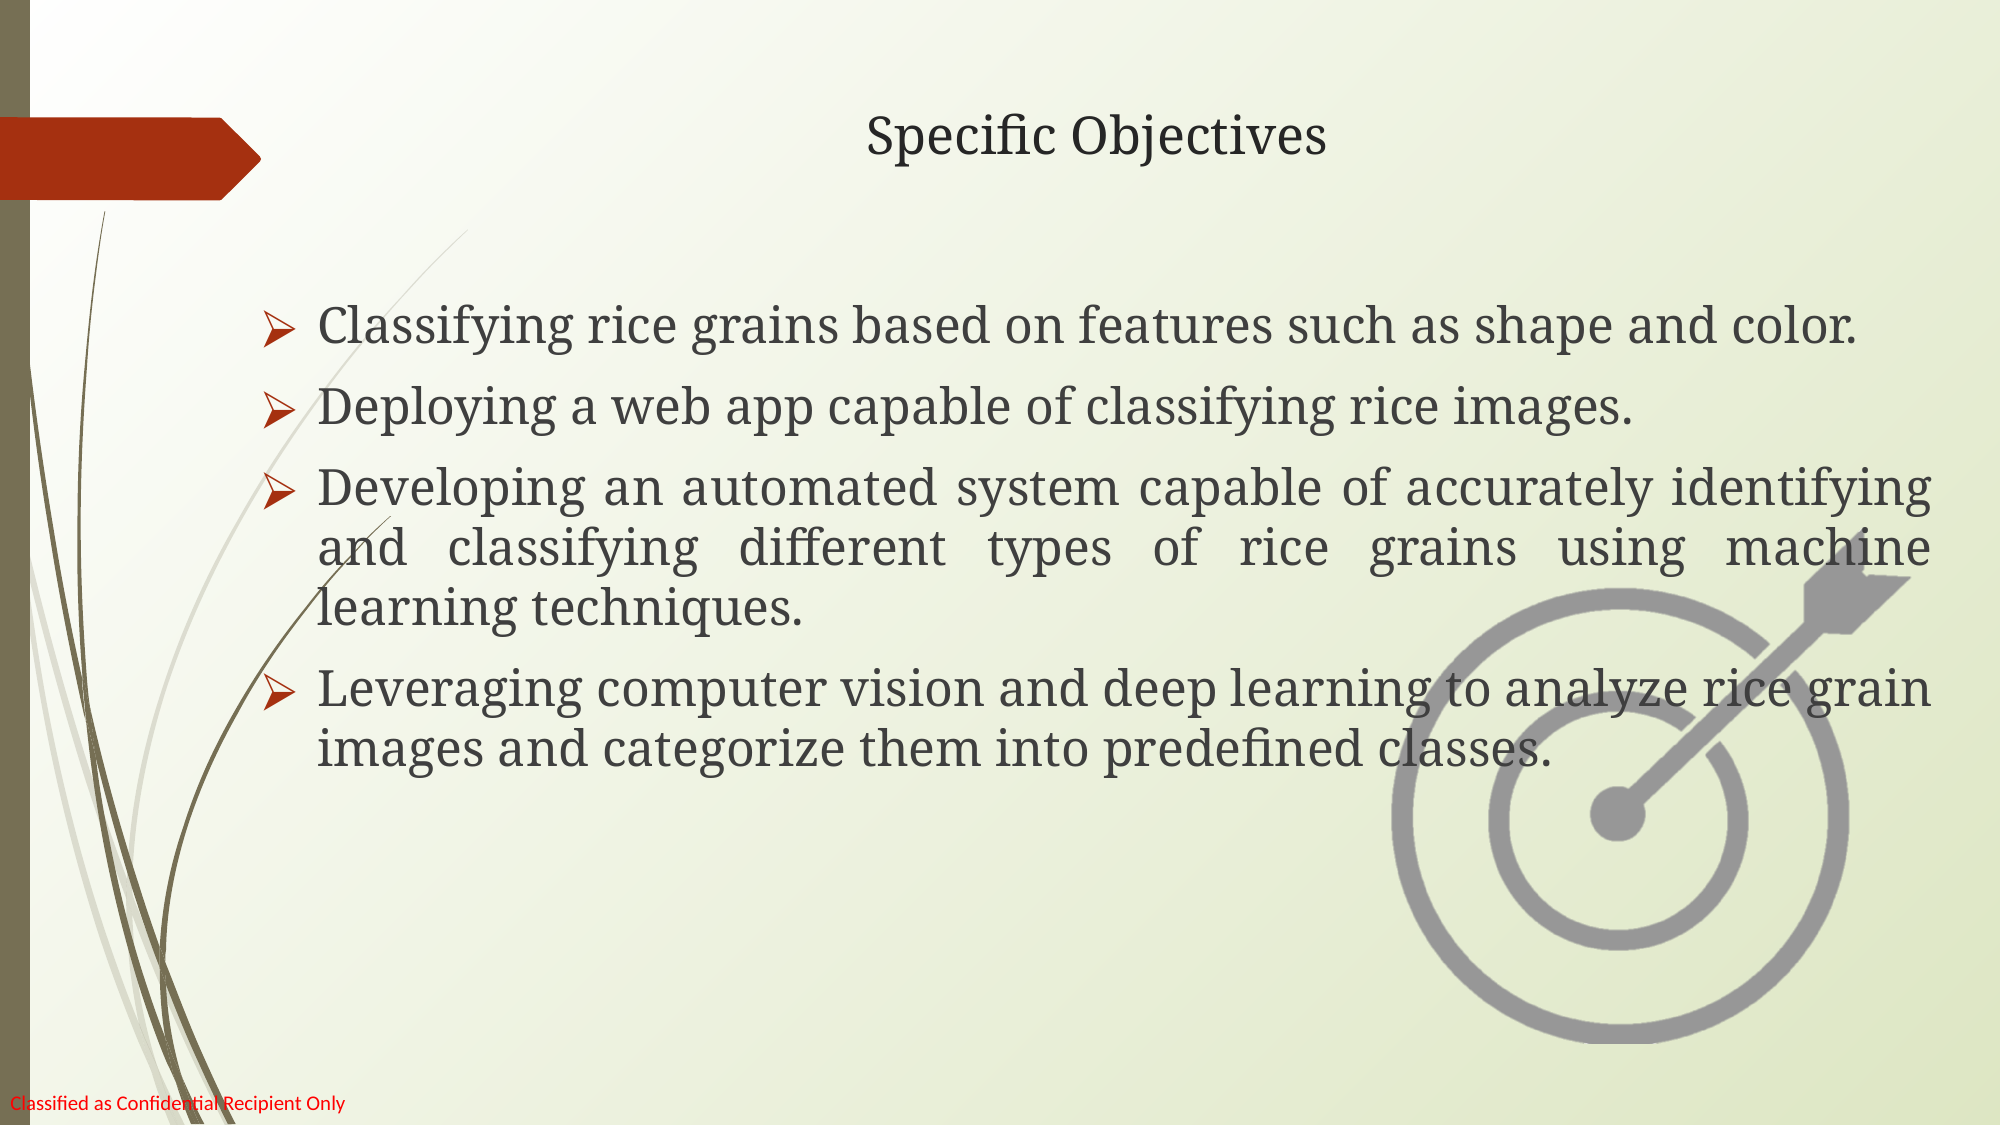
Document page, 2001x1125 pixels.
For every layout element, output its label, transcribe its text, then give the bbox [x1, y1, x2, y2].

list Classifying rice grains based on features such as shape and color. Deploying a web app capable of classifying rice images. Developing an automated system capable of accurately identifying and classifying different types of rice grains using machine learning techniques. Leveraging computer vision and deep learning to analyze rice grain images and categorize them into predefined classes. [246, 205, 1949, 997]
title Specific Objectives [246, 94, 1949, 205]
picture [1370, 499, 1931, 1085]
